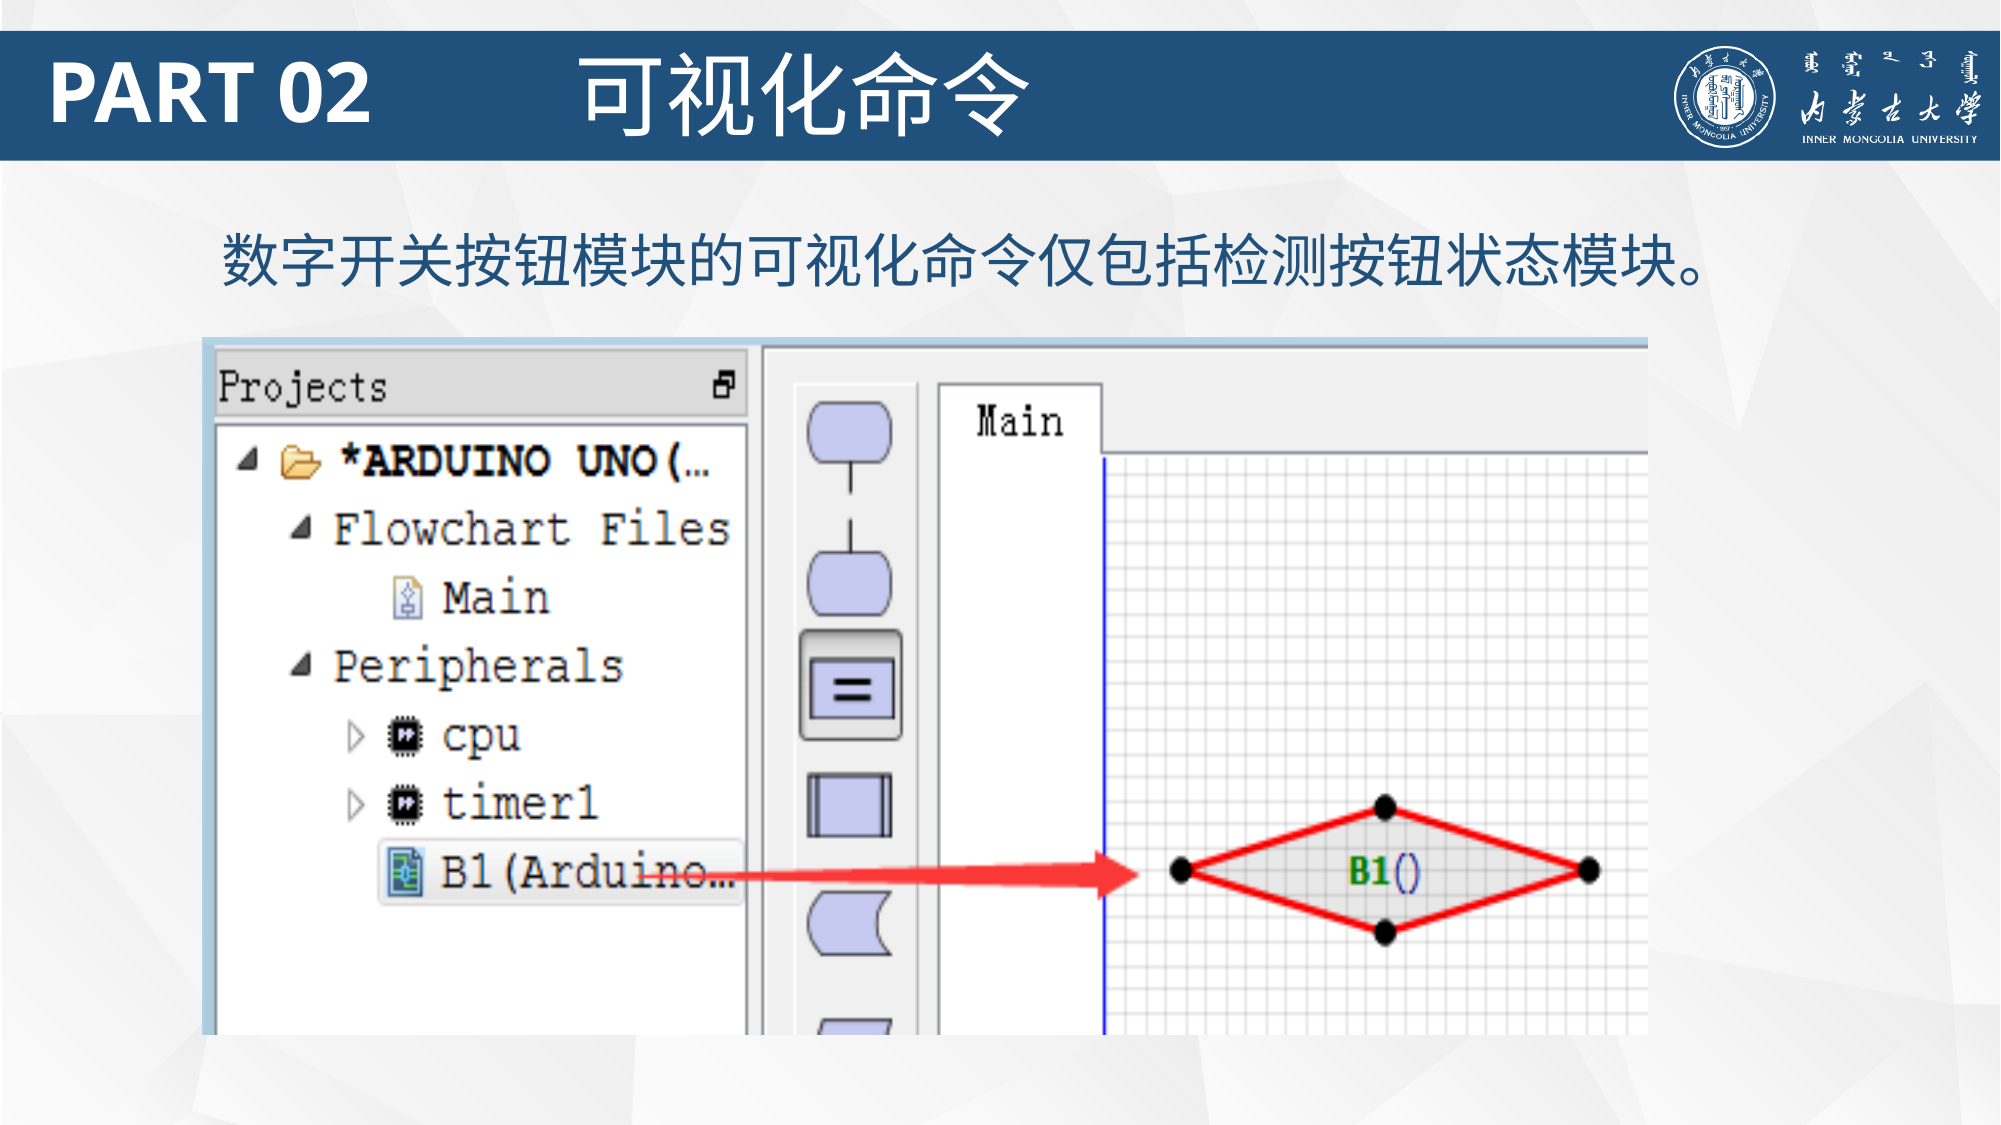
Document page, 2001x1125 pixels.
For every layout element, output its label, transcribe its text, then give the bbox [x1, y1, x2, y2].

text_box 数字开关按钮模块的可视化命令仅包括检测按钮状态模块。 [90, 181, 1910, 301]
list PART 02 [32, 42, 481, 148]
picture [1673, 46, 1986, 150]
list 可视化命令 [559, 42, 1212, 158]
picture [0, 0, 2001, 1125]
